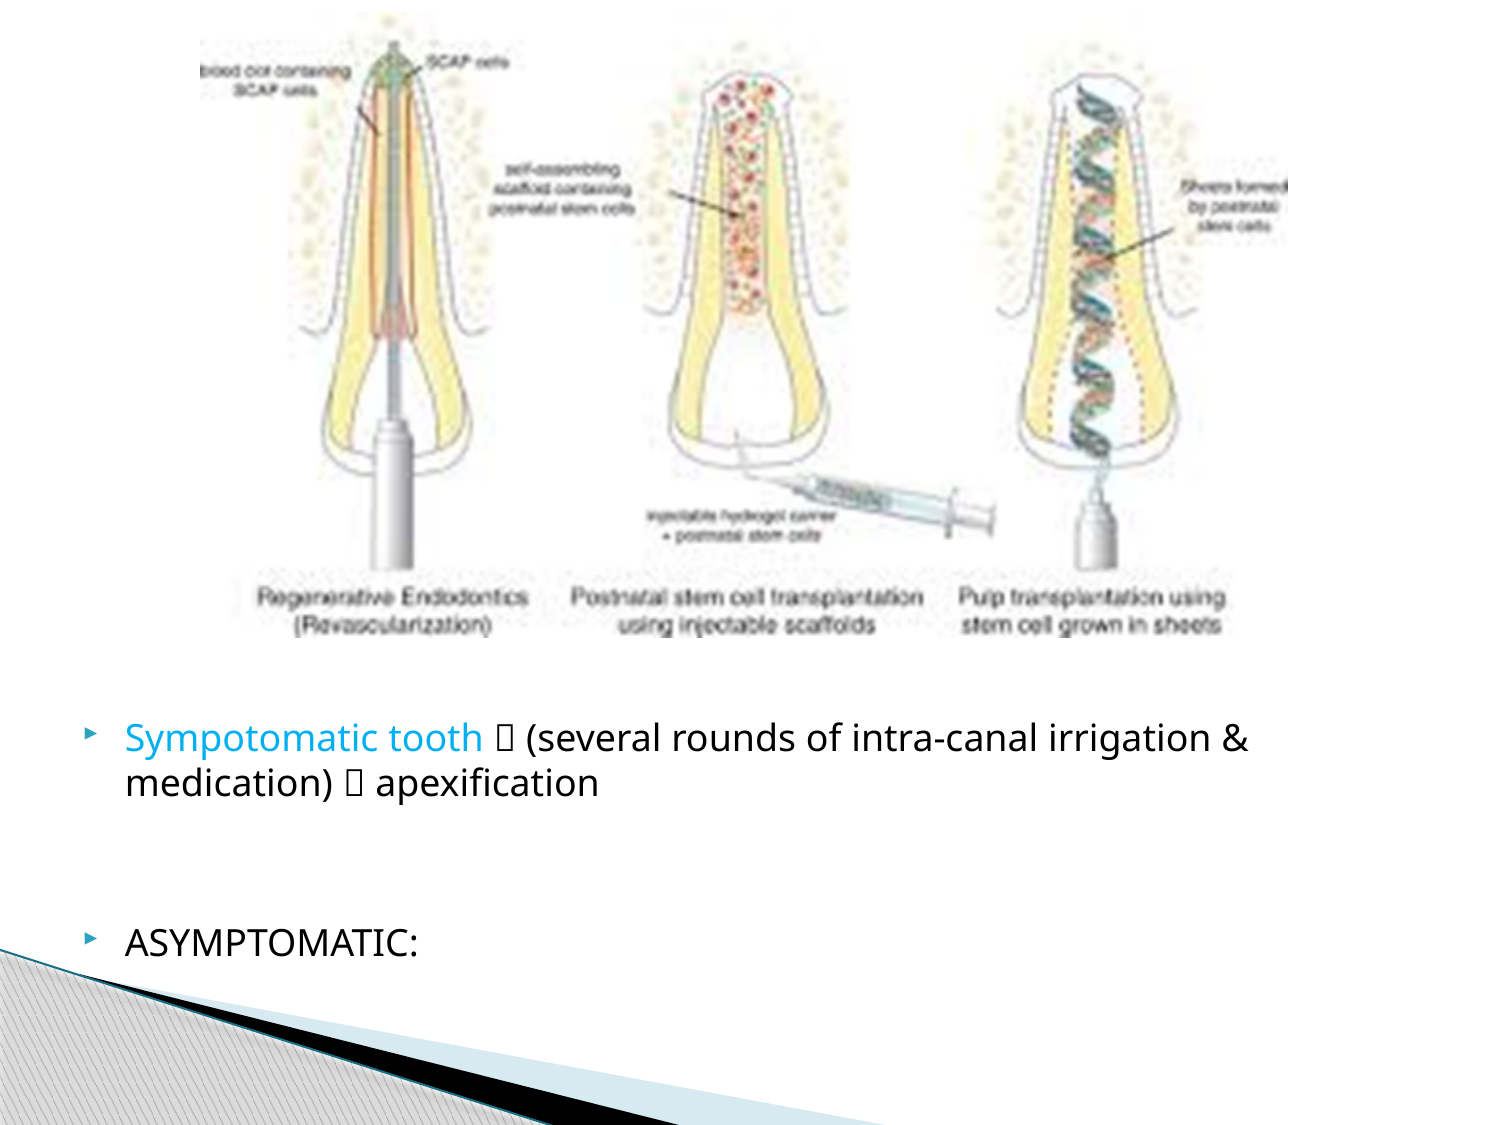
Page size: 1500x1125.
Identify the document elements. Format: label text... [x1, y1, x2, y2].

picture [199, 12, 1288, 638]
text_box Sympotomatic tooth  (several rounds of intra-canal irrigation & medication)  apexification ASYMPTOMATIC: [50, 599, 1425, 972]
